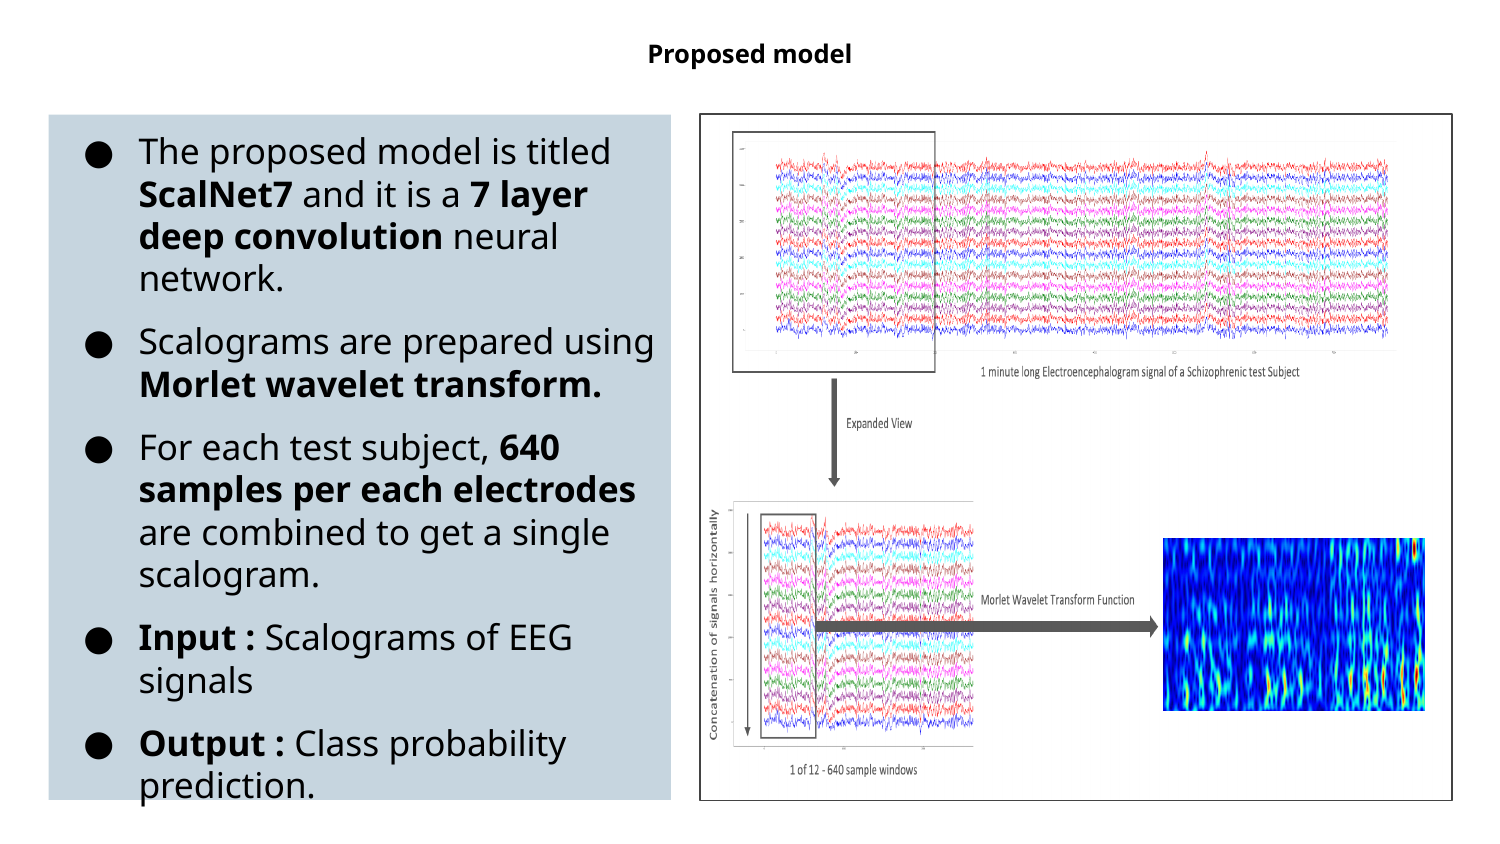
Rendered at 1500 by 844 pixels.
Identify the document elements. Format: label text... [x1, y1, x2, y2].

picture [700, 114, 1452, 801]
list The proposed model is titled ScalNet7 and it is a 7 layer deep convolution neural network. Scalograms are prepared using Morlet wavelet transform. For each test subject, 640 samples per each electrodes are combined to get a single scalogram. Input : Scalograms of EEG signals Output : Class probability prediction. [48, 114, 671, 800]
title Proposed model [75, 22, 1425, 84]
